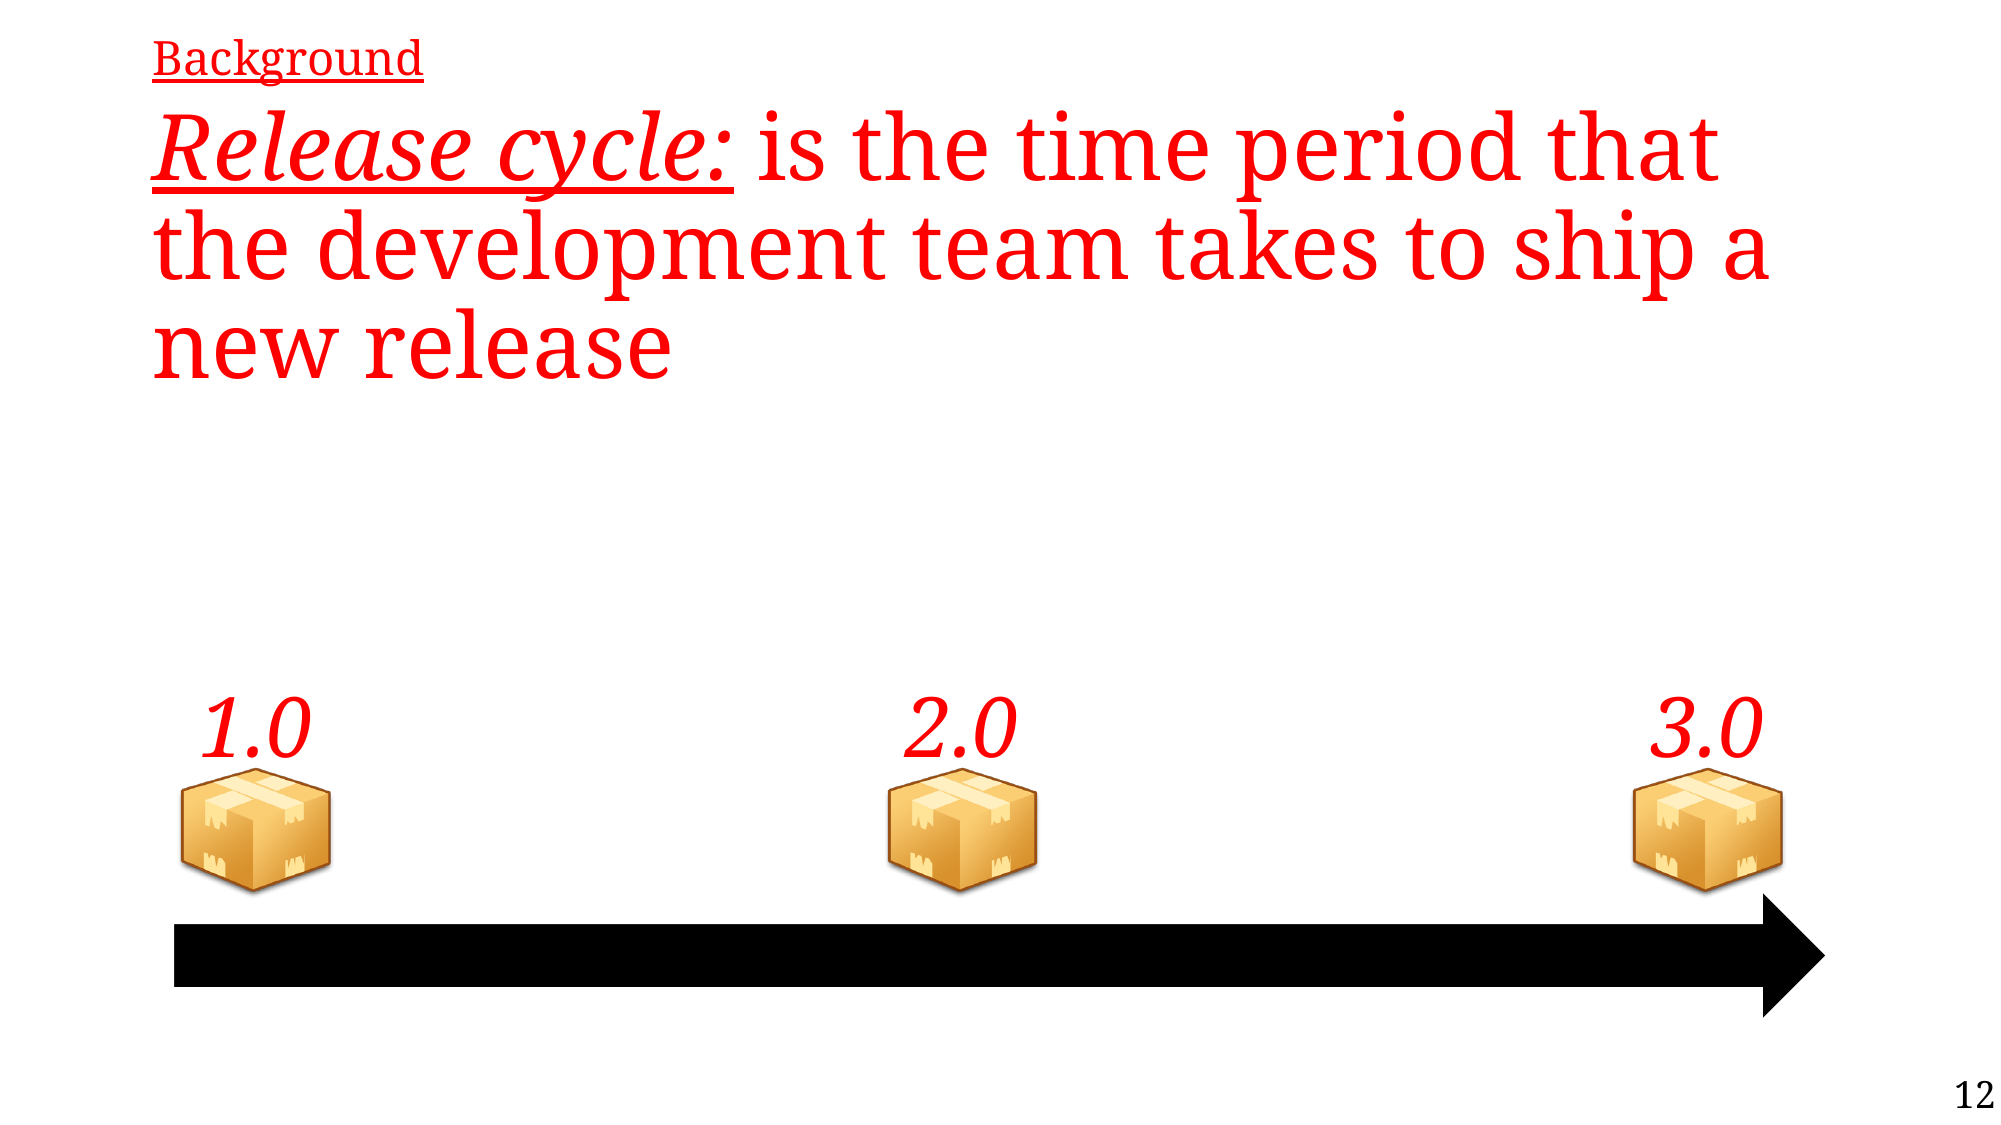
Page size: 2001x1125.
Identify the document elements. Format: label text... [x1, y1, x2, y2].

picture [883, 754, 1043, 913]
picture [1628, 754, 1788, 913]
picture [176, 754, 336, 913]
text_box [172, 913, 1829, 1024]
title Release cycle: is the time period that the development team takes to ship a new release [137, 94, 1863, 539]
text_box 3.0 [1589, 666, 1827, 782]
list Background [137, 27, 1863, 94]
text_box 12 [1939, 1063, 2000, 1124]
text_box 2.0 [844, 666, 1082, 782]
text_box 1.0 [137, 666, 375, 782]
